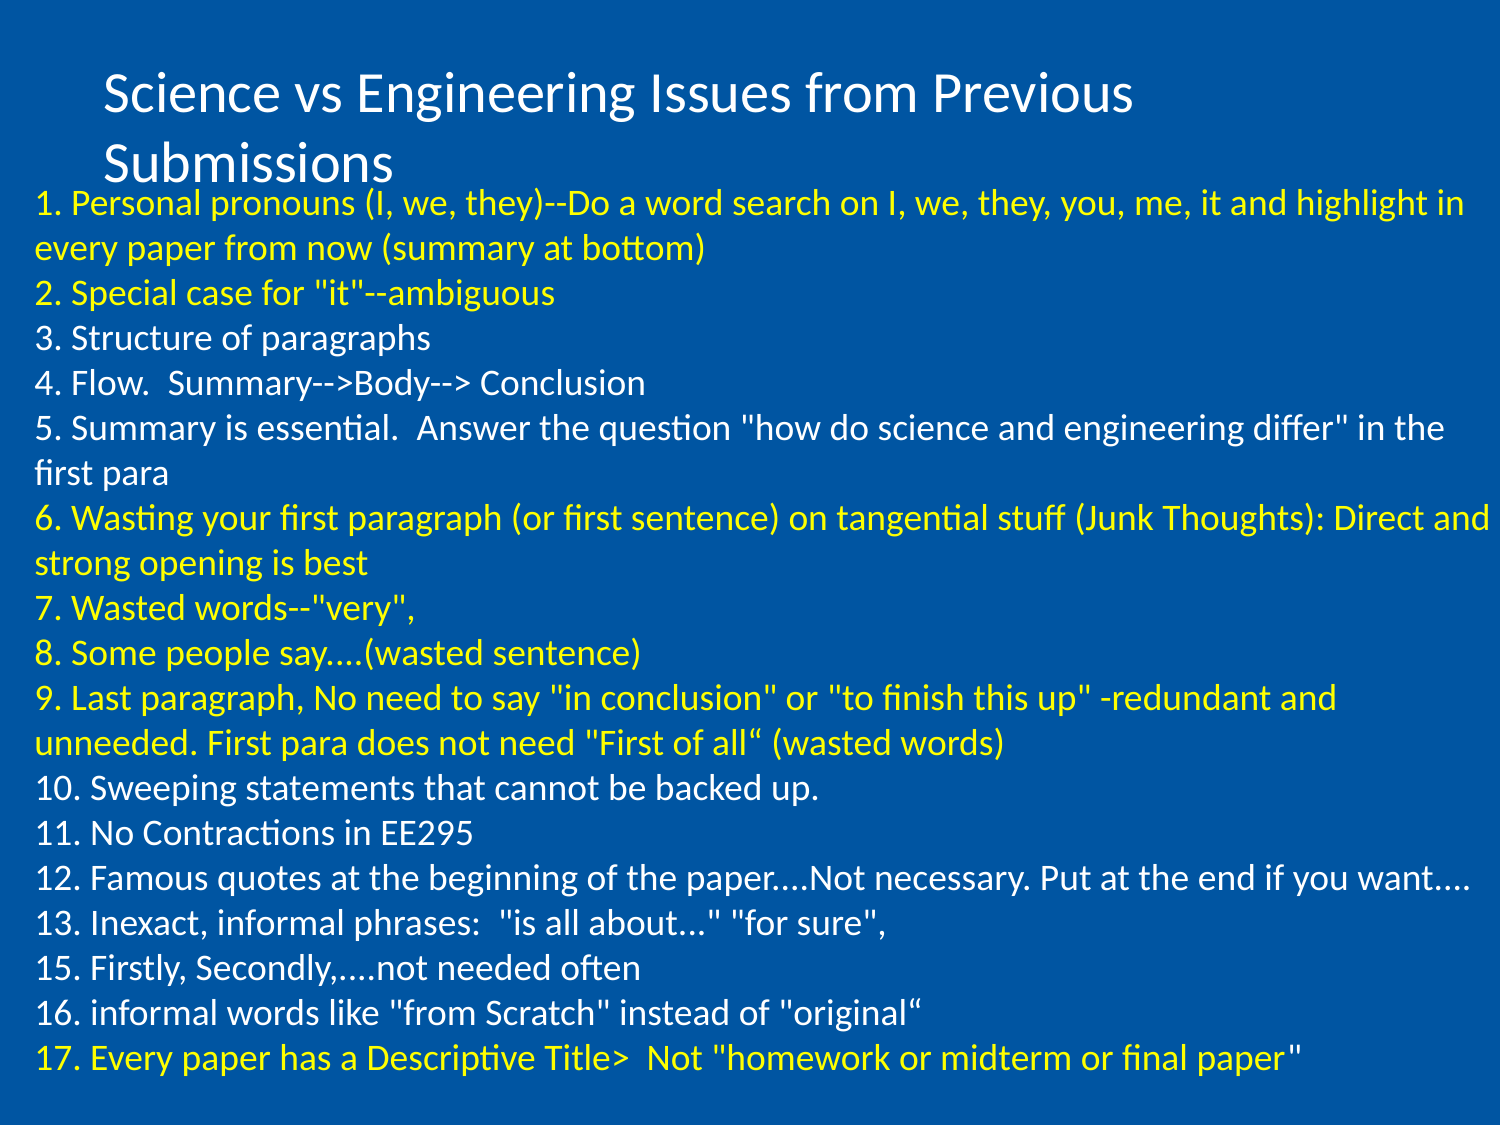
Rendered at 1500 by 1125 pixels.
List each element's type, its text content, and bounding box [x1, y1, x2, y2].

text_box Science vs Engineering Issues from Previous Submissions [89, 46, 1434, 202]
text_box 1. Personal pronouns (I, we, they)--Do a word search on I, we, they, you, me, it and highlight in every paper from now (summary at bottom) 2. Special case for "it"--ambiguous 3. Structure of paragraphs 4. Flow. Summary-->Body--> Conclusion 5. Summary is essential. Answer the question "how do science and engineering differ" in the first para 6. Wasting your first paragraph (or first sentence) on tangential stuff (Junk Thoughts): Direct and strong opening is best 7. Wasted words--"very", 8. Some people say....(wasted sentence) 9. Last paragraph, No need to say "in conclusion" or "to finish this up" -redundant and unneeded. First para does not need "First of all“ (wasted words) 10. Sweeping statements that cannot be backed up. 11. No Contractions in EE295 12. Famous quotes at the beginning of the paper....Not necessary. Put at the end if you want.... 13. Inexact, informal phrases: "is all about..." "for sure", 15. Firstly, Secondly,....not needed often 16. informal words like "from Scratch" instead of "original“ 17. Every paper has a Descriptive Title> Not "homework or midterm or final paper" [19, 170, 1500, 1086]
